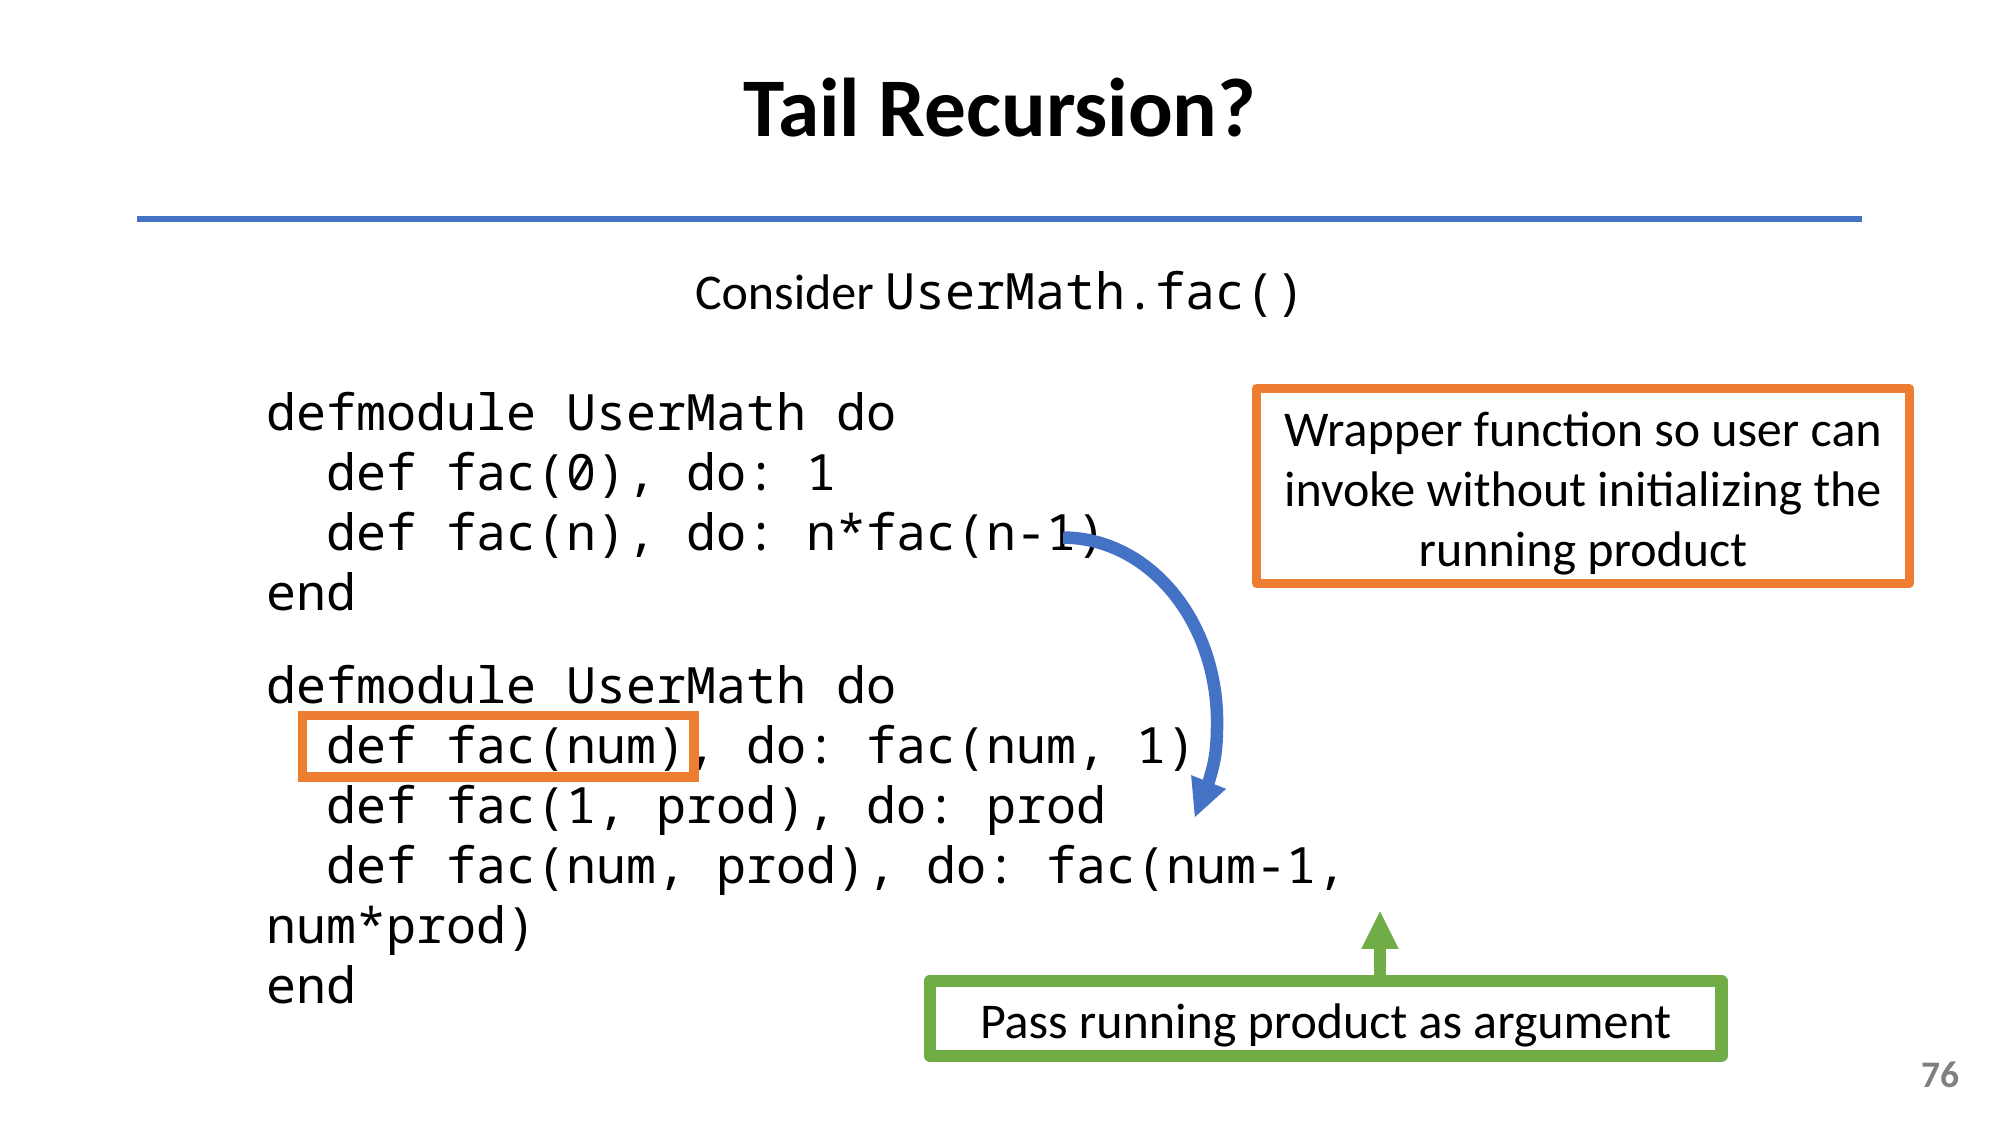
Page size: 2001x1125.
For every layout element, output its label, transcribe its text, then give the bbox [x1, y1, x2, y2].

text_box defmodule UserMath do def fac(num), do: fac(num, 1) def fac(1, prod), do: prod def fac(num, prod), do: fac(num-1, num*prod) end [251, 646, 1588, 1022]
text_box Consider UserMath.fac() [428, 251, 1572, 327]
text_box defmodule UserMath do def fac(0), do: 1 def fac(n), do: n*fac(n-1) end [251, 373, 1252, 629]
text_box [302, 715, 695, 778]
text_box Wrapper function so user can invoke without initializing the running product [1256, 388, 1910, 584]
text_box Pass running product as argument [930, 981, 1722, 1056]
text_box [1063, 537, 1218, 818]
text_box Tail Recursion? [137, 1, 1863, 218]
slide_number 76 [1524, 1042, 1975, 1103]
